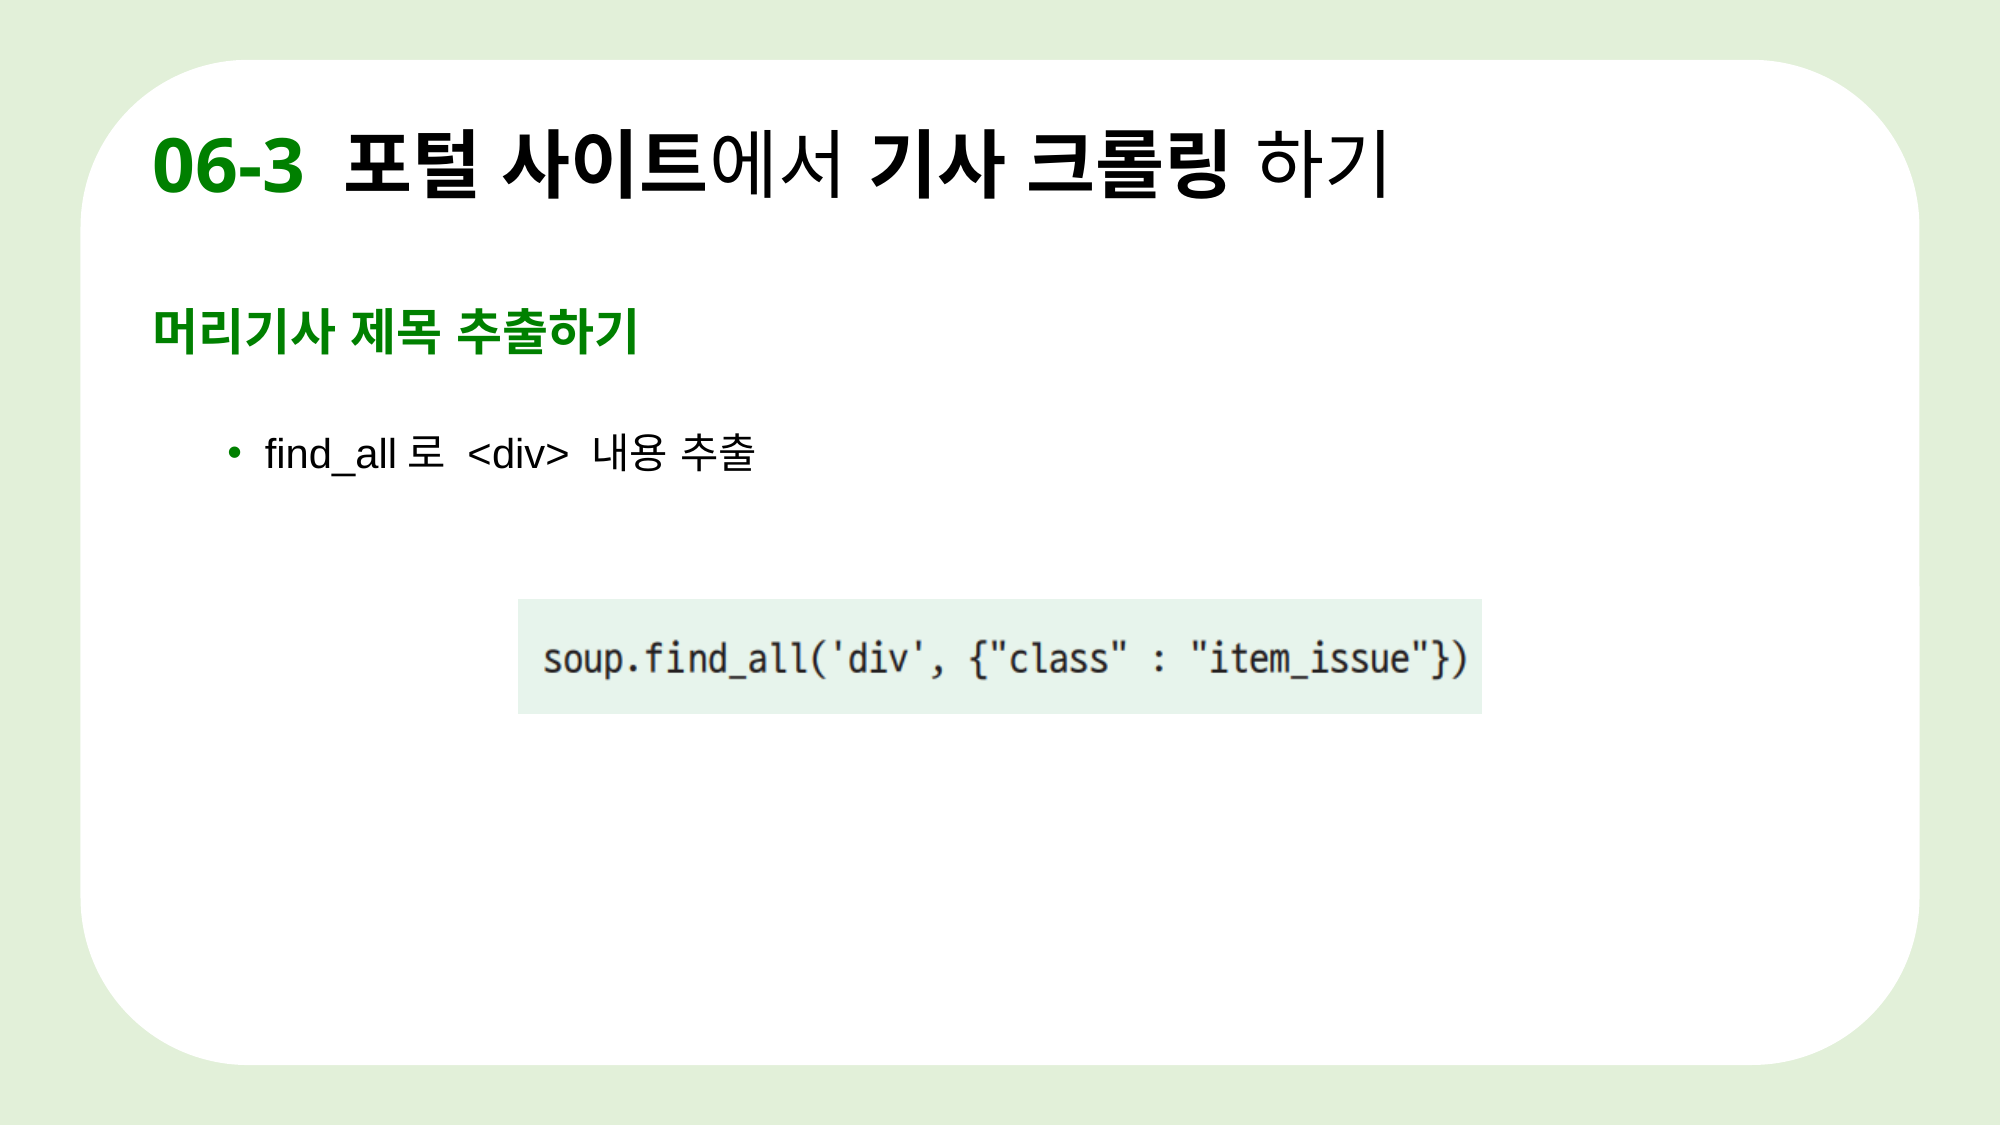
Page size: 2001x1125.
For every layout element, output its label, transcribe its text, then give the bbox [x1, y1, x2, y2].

title 06-3 포털 사이트에서 기사 크롤링 하기 [137, 59, 1863, 278]
list 머리기사 제목 추출하기 find_all로 <div> 내용 추출 [137, 299, 1863, 1014]
picture [518, 599, 1482, 714]
